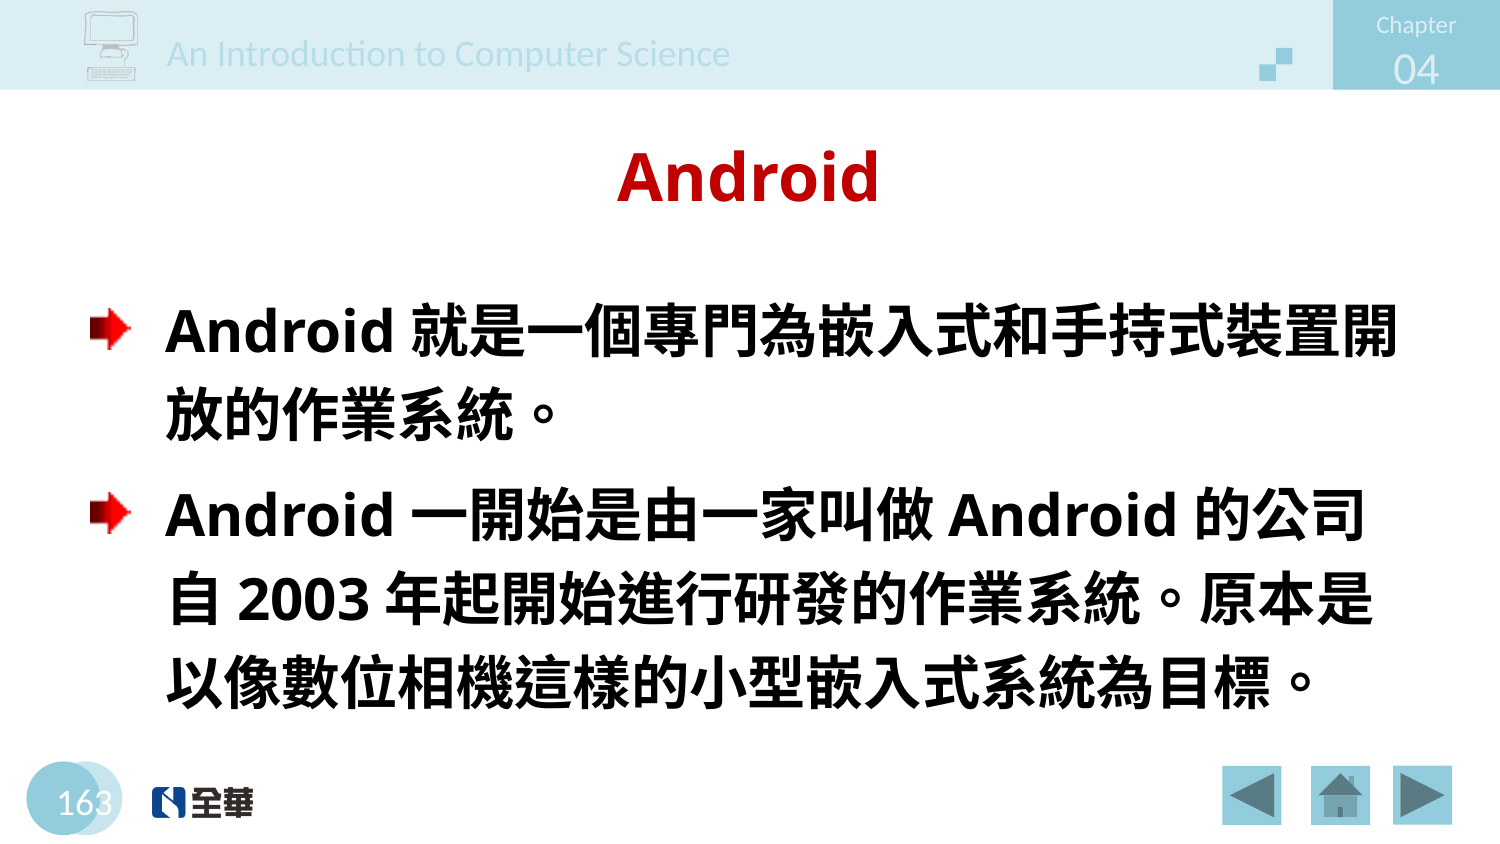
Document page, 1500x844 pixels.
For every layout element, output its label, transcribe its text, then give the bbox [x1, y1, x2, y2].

title Android [75, 104, 1425, 245]
picture [90, 492, 131, 534]
list Android就是一個專門為嵌入式和手持式裝置開放的作業系統。 Android一開始是由一家叫做Android的公司自2003年起開始進行研發的作業系統。原本是以像數位相機這樣的小型嵌入式系統為目標。 [75, 272, 1425, 754]
picture [90, 308, 131, 350]
picture [84, 11, 138, 81]
picture [152, 787, 253, 818]
